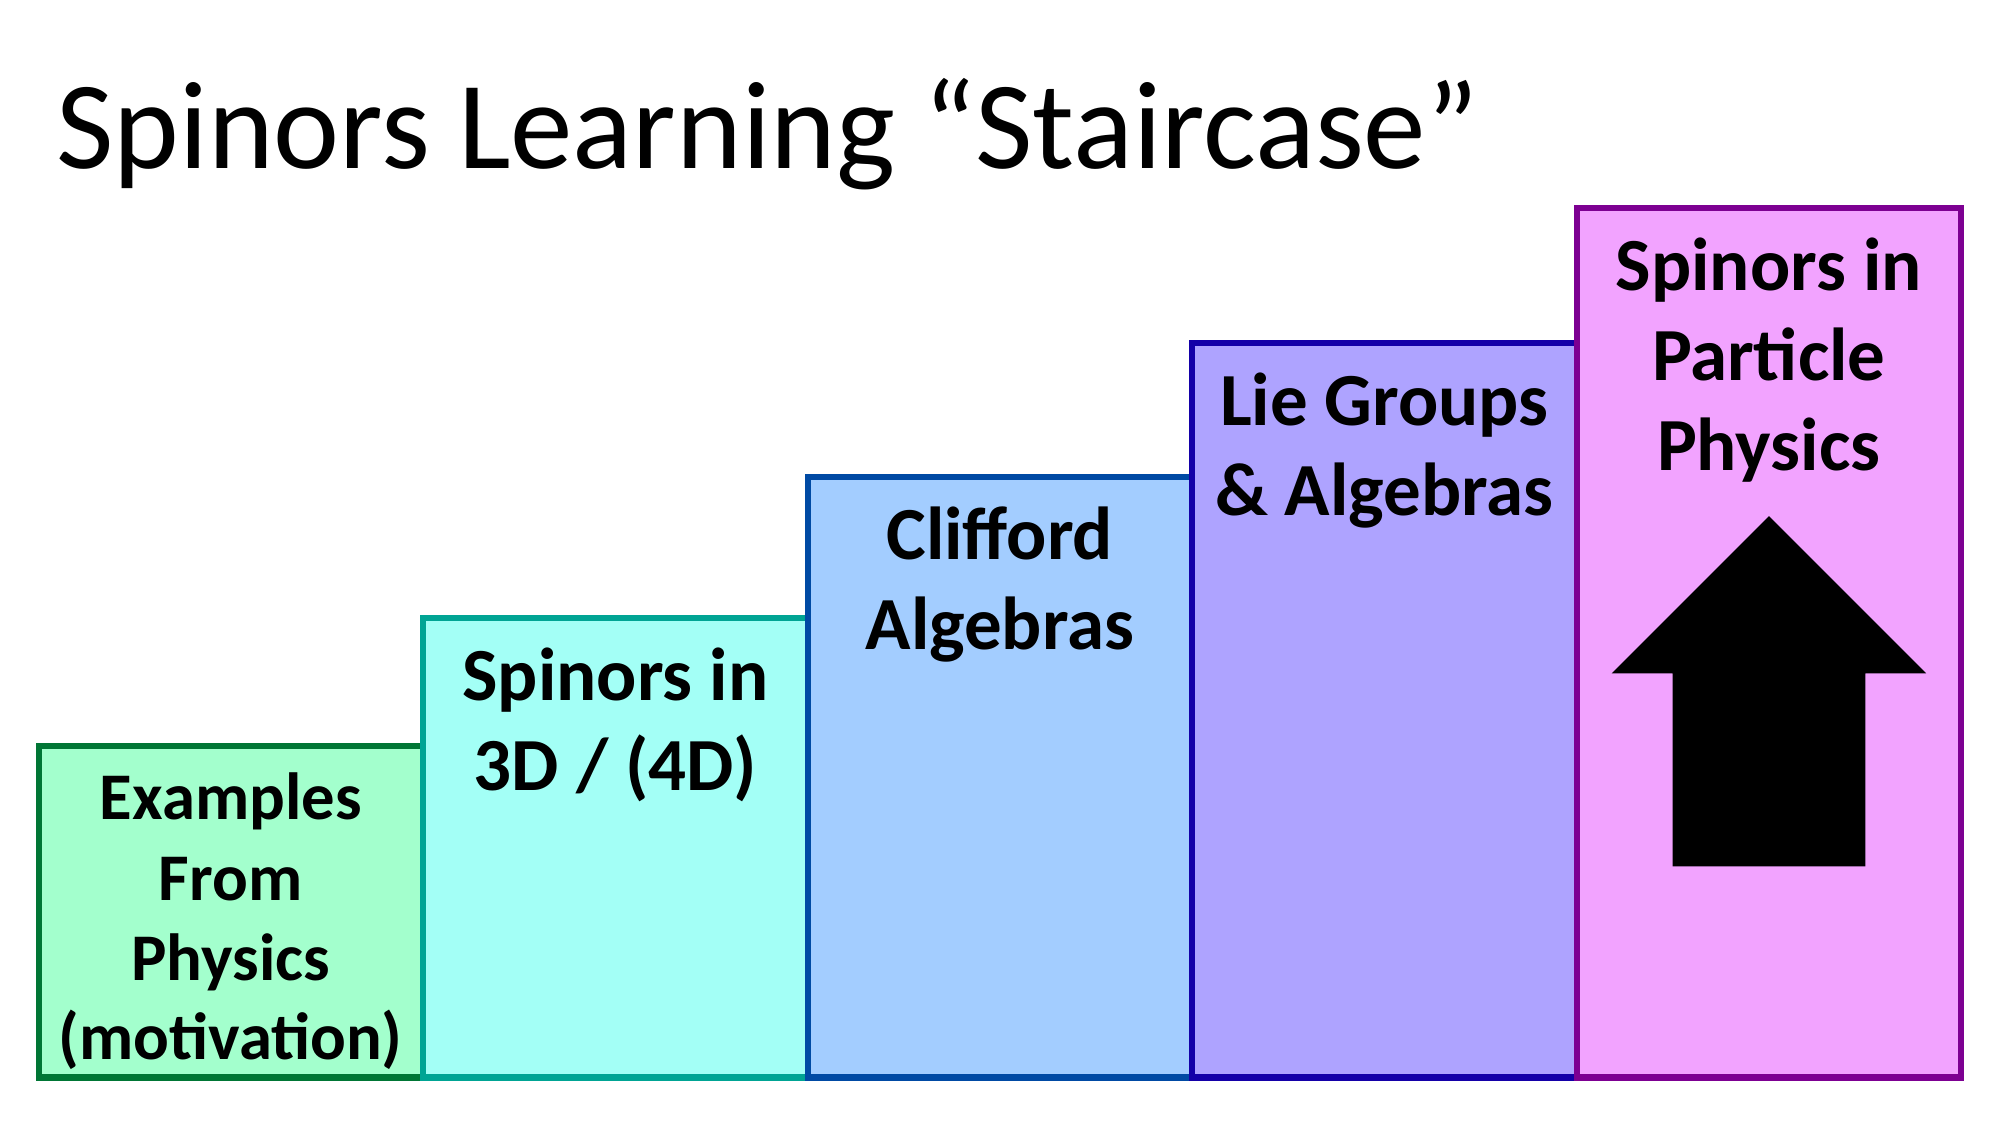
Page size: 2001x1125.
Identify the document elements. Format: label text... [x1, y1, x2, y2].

text_box Lie Groups & Algebras [1191, 342, 1576, 1079]
text_box Clifford Algebras [807, 476, 1191, 1079]
text_box Spinors in 3D / (4D) [422, 617, 807, 1079]
text_box [1609, 514, 1929, 868]
text_box Examples From Physics (motivation) [38, 745, 422, 1079]
text_box Spinors Learning “Staircase” [41, 35, 1524, 201]
text_box Spinors in Particle Physics [1576, 207, 1962, 1079]
